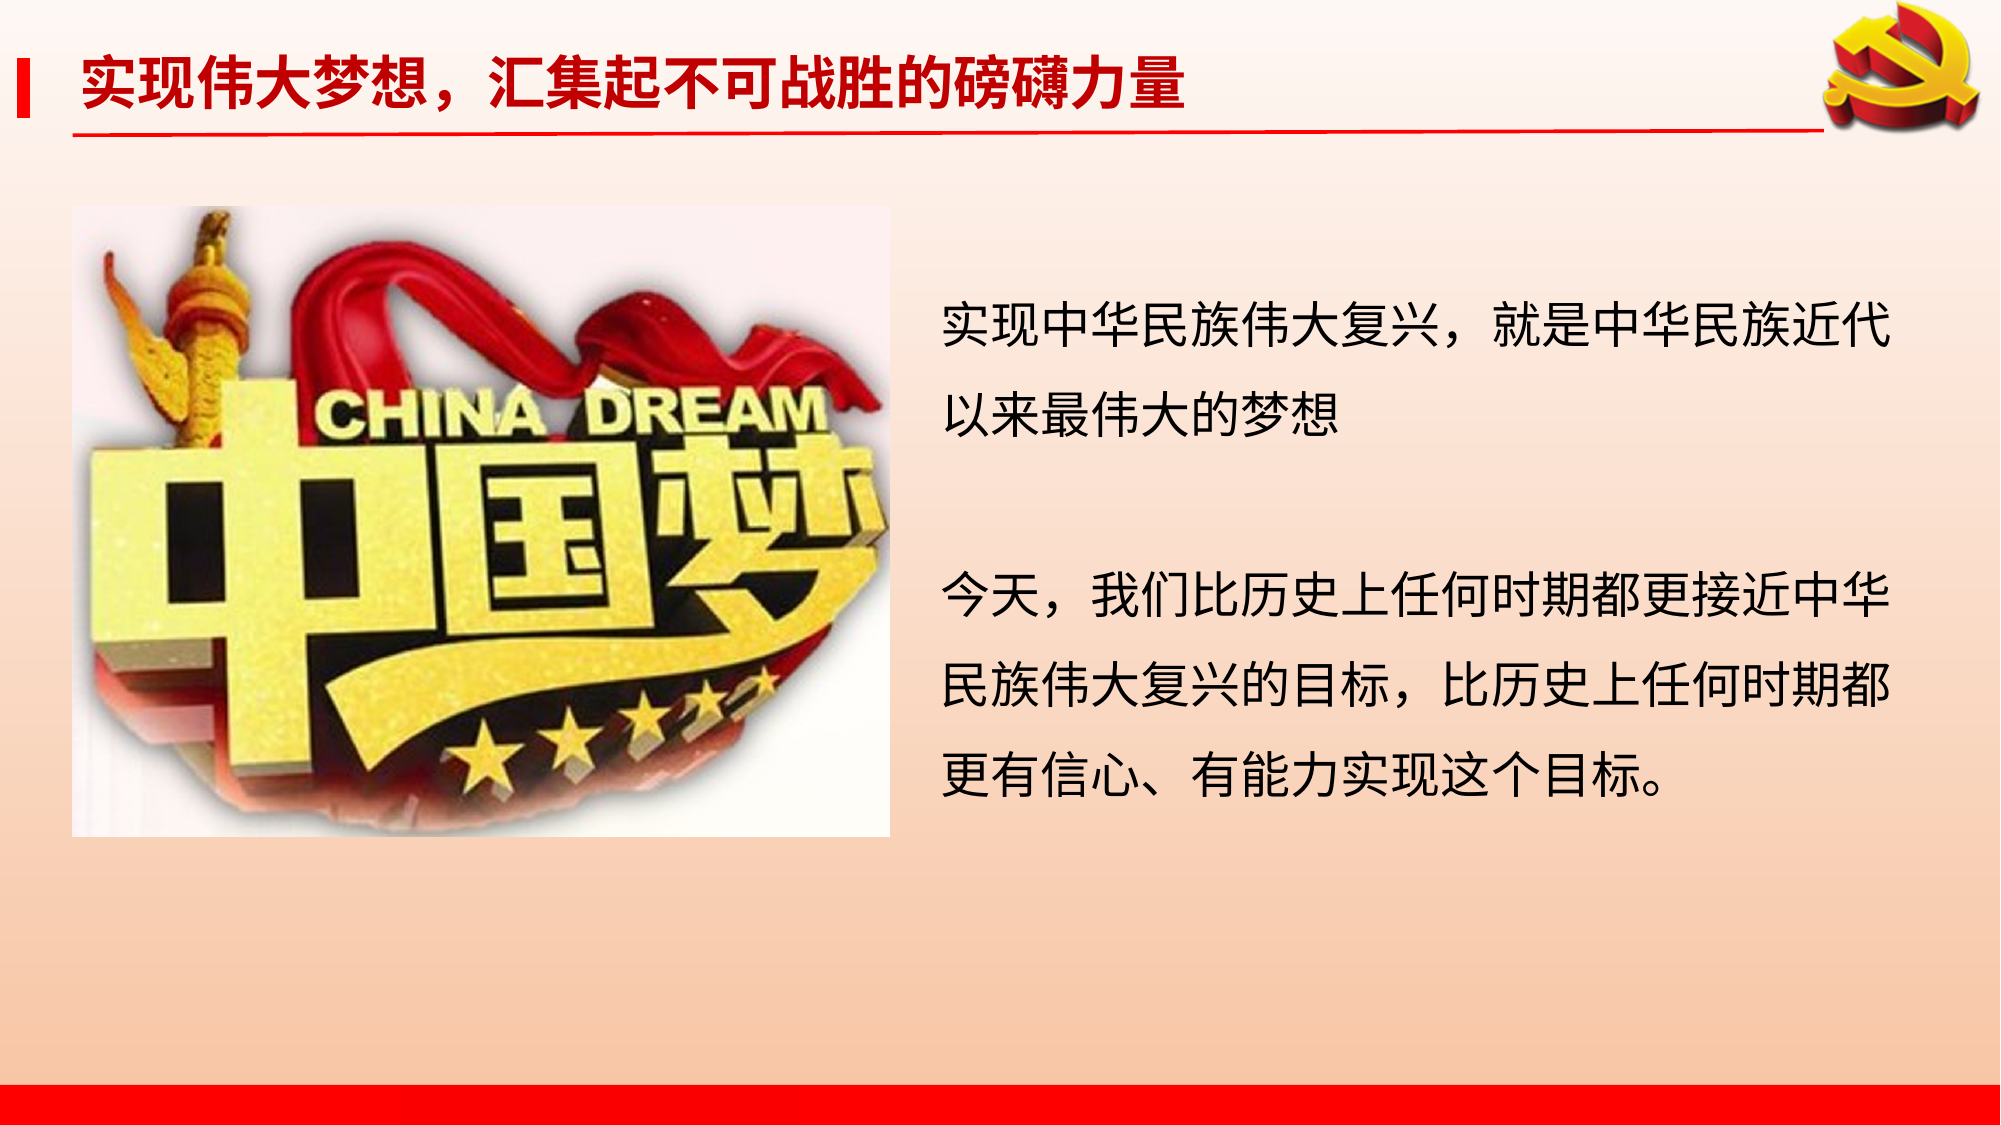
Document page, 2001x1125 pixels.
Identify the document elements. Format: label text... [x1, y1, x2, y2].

picture [1817, 0, 2000, 136]
text_box [17, 58, 30, 118]
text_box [72, 130, 1817, 136]
text_box 实现伟大梦想，汇集起不可战胜的磅礴力量 [38, 46, 1228, 117]
picture [72, 206, 890, 837]
text_box 实现中华民族伟大复兴，就是中华民族近代以来最伟大的梦想 今天，我们比历史上任何时期都更接近中华民族伟大复兴的目标，比历史上任何时期都更有信心、有能力实现这个目标。 [926, 255, 1937, 811]
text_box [0, 1084, 2000, 1125]
